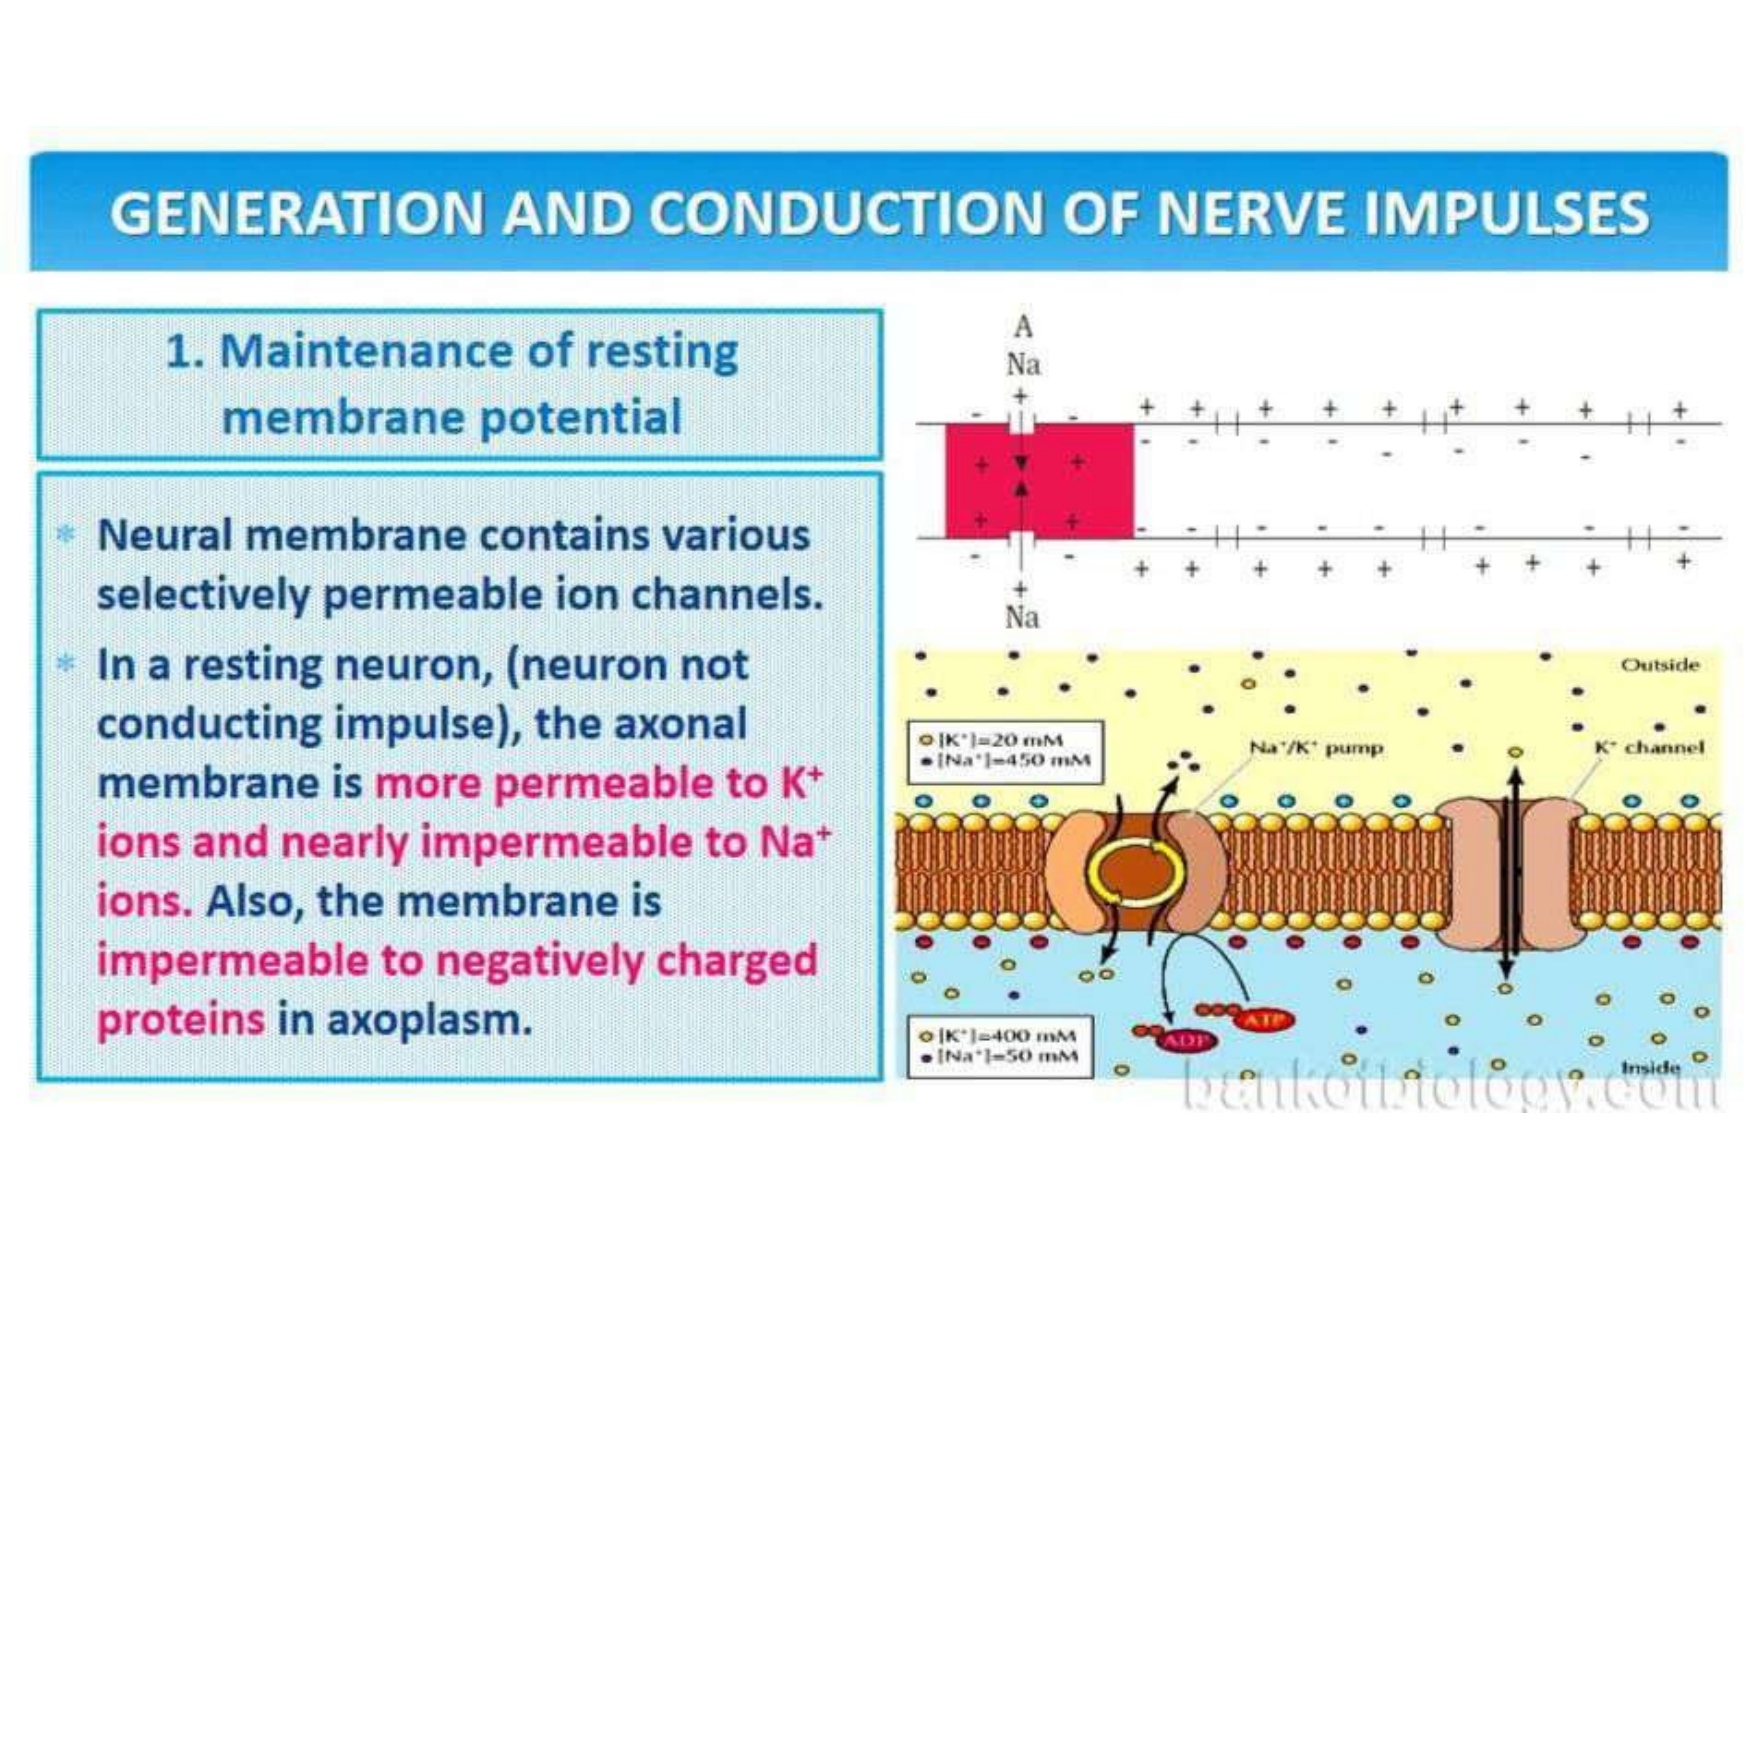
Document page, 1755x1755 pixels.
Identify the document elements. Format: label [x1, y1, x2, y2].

picture [0, 126, 1746, 1114]
